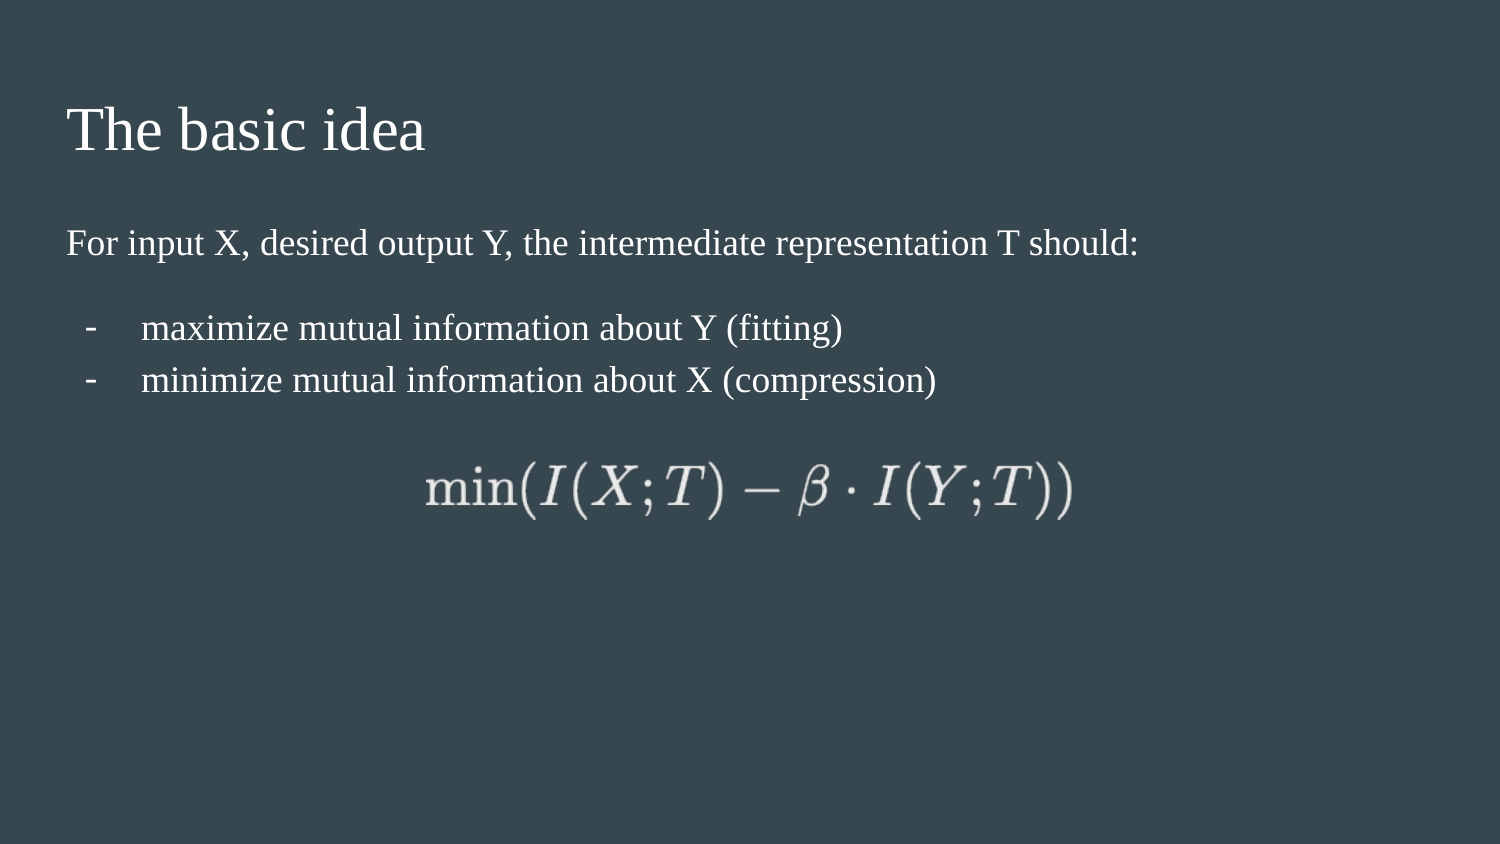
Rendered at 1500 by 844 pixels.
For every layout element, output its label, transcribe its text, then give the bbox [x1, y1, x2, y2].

text_box For input X, desired output Y, the intermediate representation T should: maximize mutual information about Y (fitting) minimize mutual information about X (compression) [51, 196, 1449, 689]
picture [426, 461, 1074, 520]
title The basic idea [51, 72, 1449, 167]
